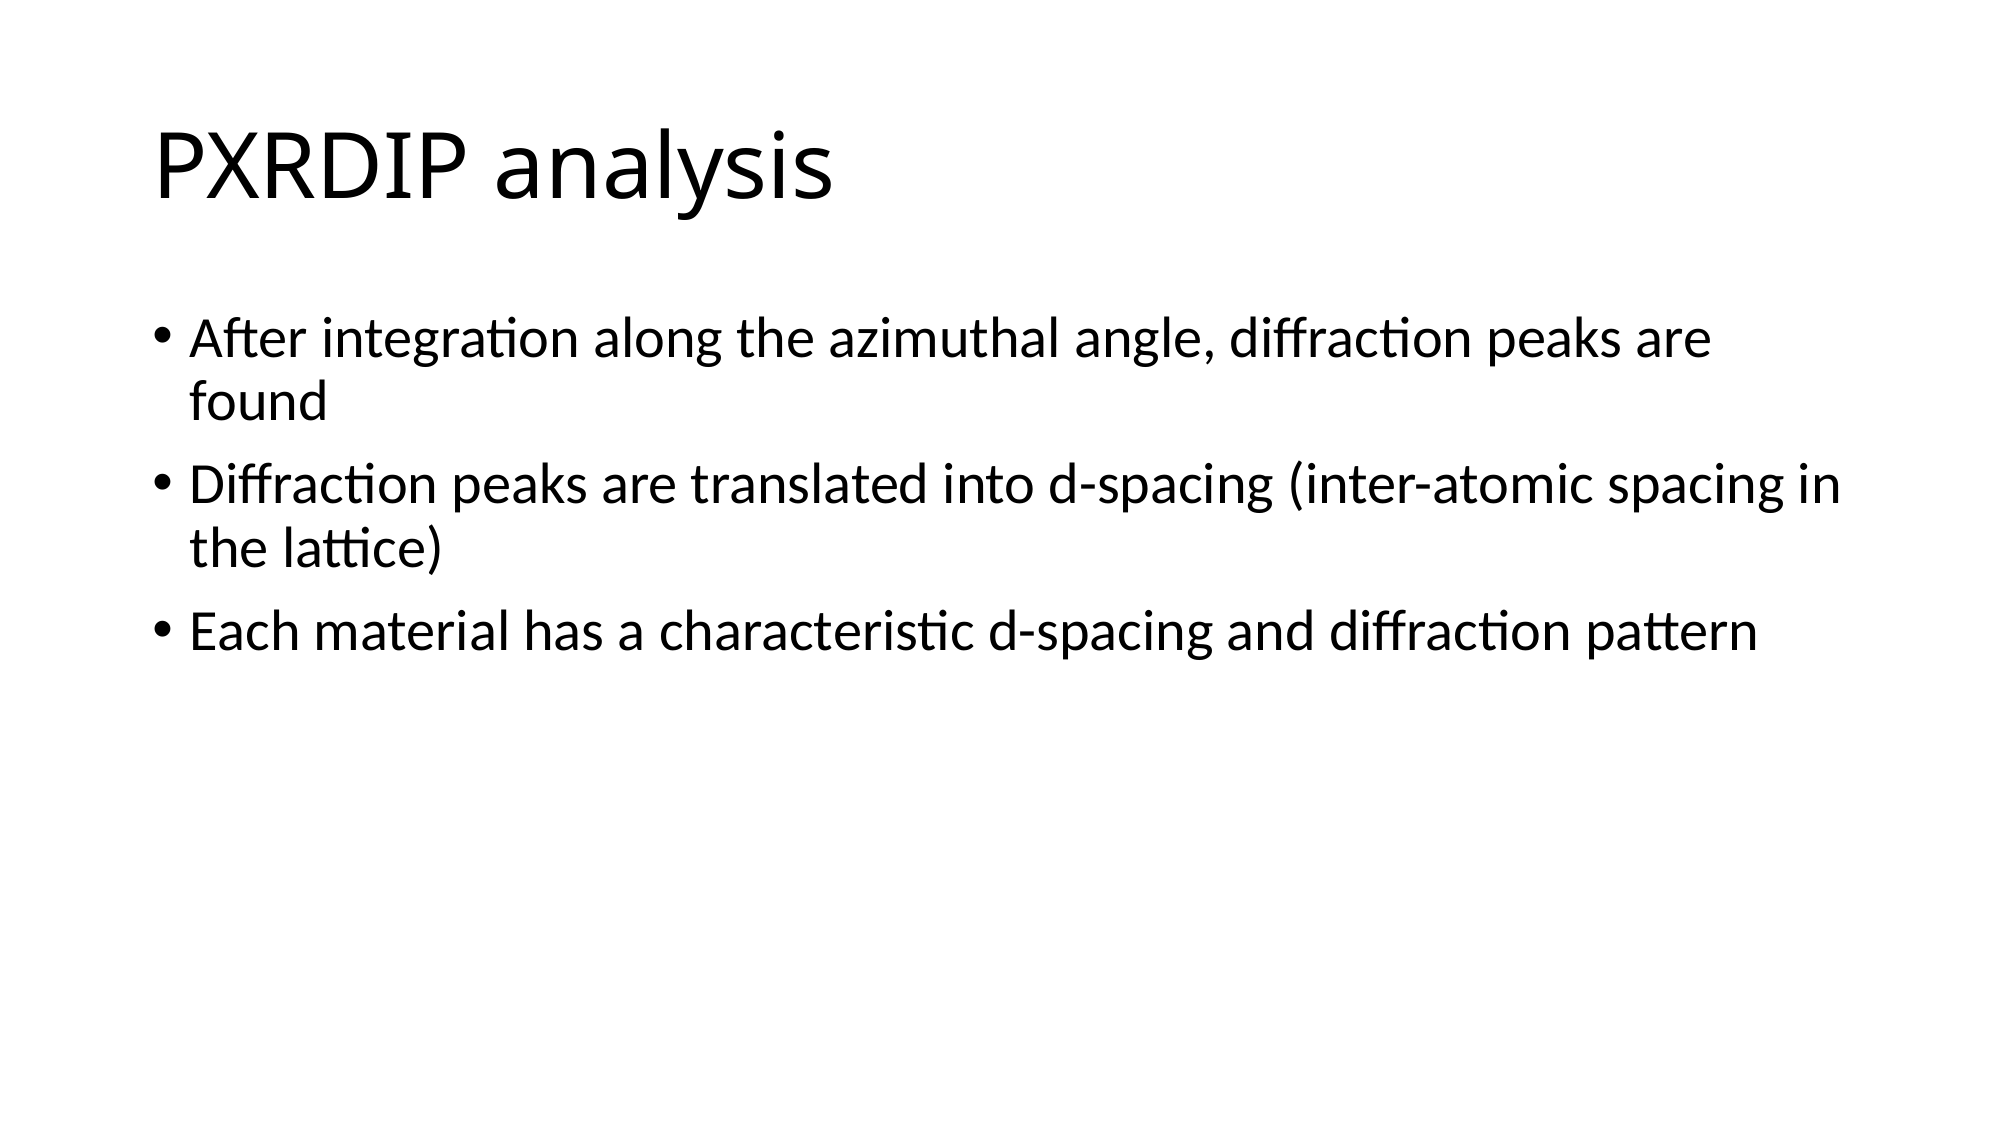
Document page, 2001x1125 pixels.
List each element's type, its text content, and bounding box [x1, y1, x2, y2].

title PXRDIP analysis [137, 59, 1863, 278]
list After integration along the azimuthal angle, diffraction peaks are found Diffraction peaks are translated into d-spacing (inter-atomic spacing in the lattice) Each material has a characteristic d-spacing and diffraction pattern [137, 299, 1863, 1014]
